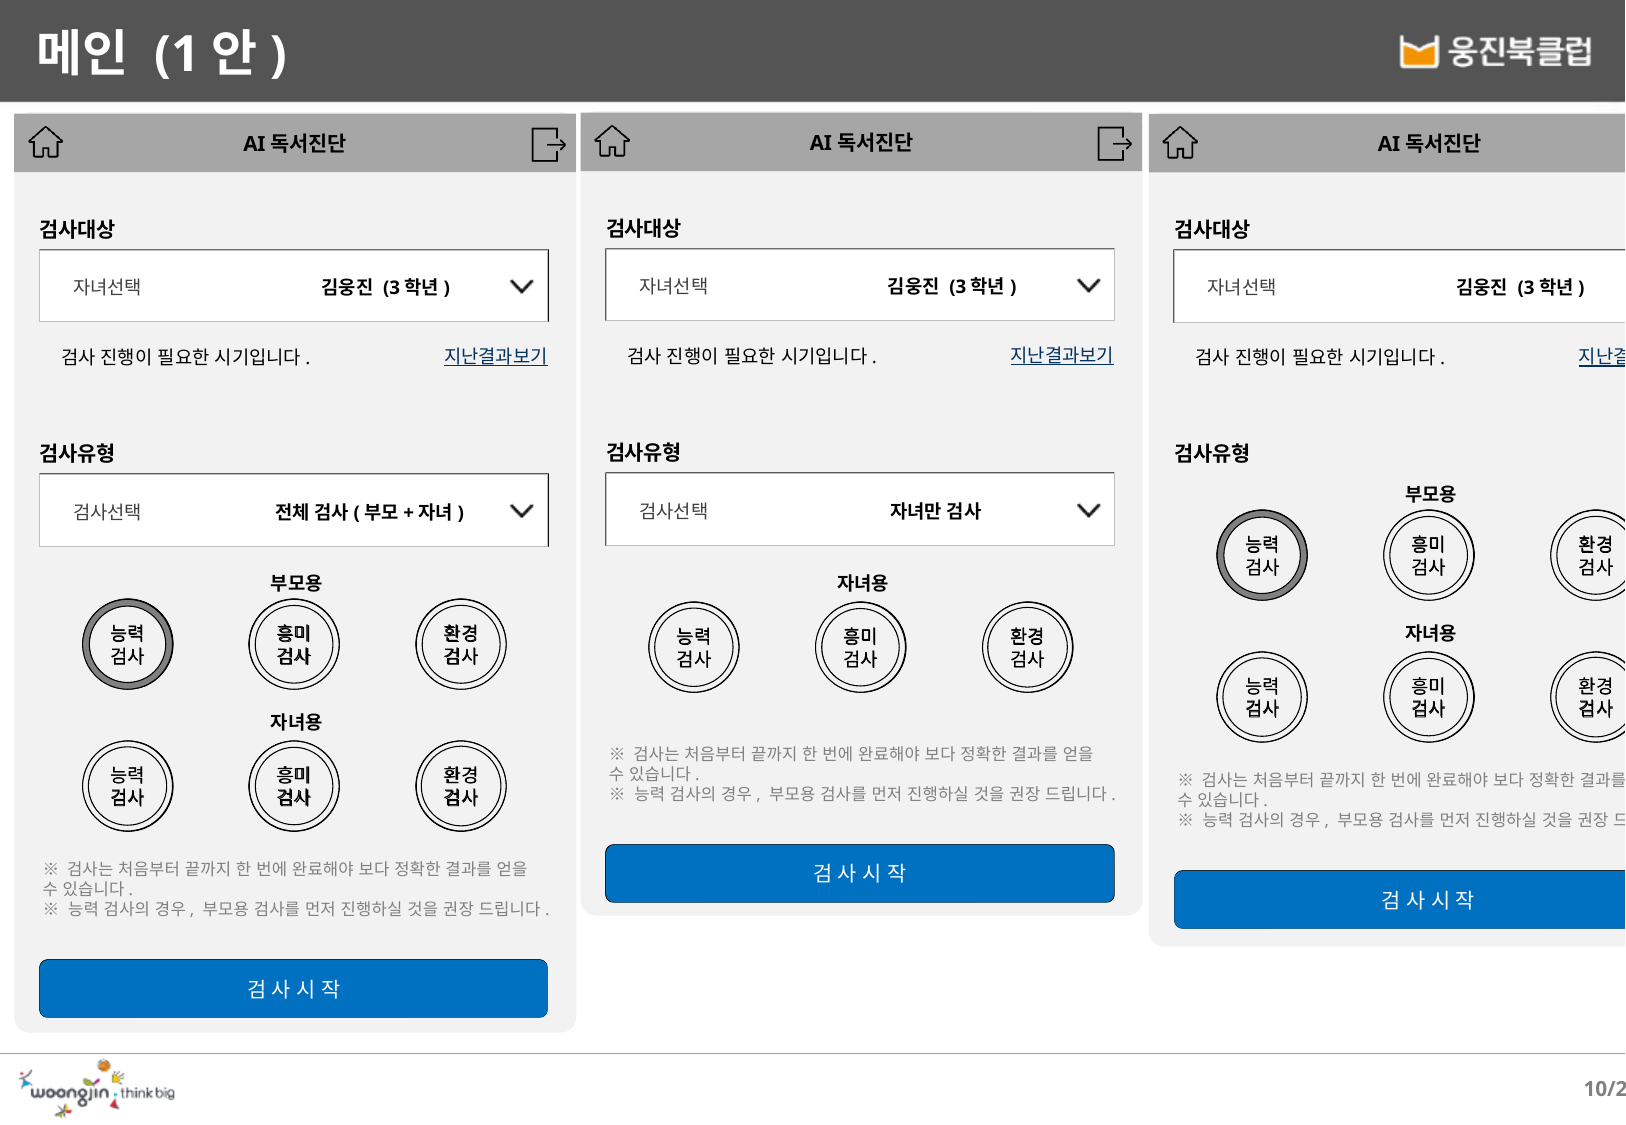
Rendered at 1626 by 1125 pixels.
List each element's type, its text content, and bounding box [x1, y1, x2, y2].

text_box [1566, 731, 1625, 743]
text_box [264, 820, 324, 831]
text_box 자녀만 검사 [826, 495, 1045, 526]
text_box [264, 741, 324, 752]
title 메인 (1안) [24, 12, 1395, 92]
text_box [606, 248, 1115, 321]
text_box 검사 진행이 필요한 시기입니다. [39, 334, 311, 369]
text_box [265, 599, 324, 610]
text_box [431, 678, 491, 690]
text_box [432, 599, 491, 610]
text_box [98, 678, 158, 690]
text_box 능력 검사 [74, 611, 181, 678]
text_box AI독서진단 [1148, 113, 1625, 173]
text_box 지난결과보기 [998, 333, 1115, 368]
text_box AI독서진단 [580, 112, 1143, 172]
text_box 환경 검사 [1542, 663, 1625, 731]
text_box 자녀선택 [53, 268, 162, 306]
text_box 검사유형 [605, 425, 922, 467]
text_box [1399, 510, 1458, 521]
text_box 전체 검사(부모+자녀) [260, 496, 479, 527]
text_box [1566, 510, 1625, 521]
text_box 흥미 검사 [807, 614, 914, 681]
text_box [98, 741, 157, 752]
text_box 흥미 검사 [1375, 663, 1482, 731]
text_box [1397, 263, 1625, 311]
text_box 검사선택 [620, 491, 728, 530]
text_box 능력 검사 [1209, 663, 1316, 731]
text_box [13, 124, 578, 1034]
text_box 흥미 검사 [241, 611, 348, 678]
text_box [98, 820, 157, 831]
text_box 검사 진행이 필요한 시기입니다. [1173, 334, 1446, 369]
text_box [1566, 652, 1625, 663]
text_box 검 사 시 작 [1174, 870, 1625, 929]
text_box [664, 681, 724, 693]
text_box 능력 검사 [640, 614, 748, 681]
text_box ※ 검사는 처음부터 끝까지 한 번에 완료해야 보다 정확한 결과를 얻을 수 있습니다. ※ 능력 검사의 경우, 부모용 검사를 먼저 진행하실 것을 권장 드립니다. [42, 858, 571, 948]
text_box 부모용 [260, 562, 333, 593]
text_box 환경 검사 [408, 611, 515, 678]
text_box 환경 검사 [1542, 522, 1625, 589]
text_box [263, 263, 551, 311]
text_box [664, 602, 723, 613]
text_box [998, 602, 1057, 613]
text_box [1566, 589, 1625, 601]
text_box [998, 681, 1058, 693]
text_box [98, 599, 157, 610]
text_box [830, 681, 891, 693]
picture [0, 0, 1625, 1053]
text_box [431, 741, 491, 752]
text_box 자녀용 [260, 700, 333, 732]
picture [0, 1054, 1625, 1125]
text_box 김웅진 (3학년) [887, 271, 1037, 302]
text_box 환경 검사 [974, 614, 1081, 681]
text_box [1232, 589, 1292, 601]
text_box 검 사 시 작 [606, 844, 1115, 903]
text_box 부모용 [1395, 473, 1468, 504]
text_box 검사유형 [1173, 426, 1491, 468]
text_box [831, 602, 890, 613]
text_box [579, 121, 1144, 917]
text_box [1399, 652, 1458, 663]
text_box [829, 487, 1118, 535]
text_box 자녀용 [1395, 611, 1468, 643]
text_box [1233, 652, 1292, 663]
text_box 검사 진행이 필요한 시기입니다. [605, 333, 878, 368]
text_box [263, 487, 551, 536]
text_box 김웅진 (3학년) [321, 271, 471, 303]
text_box [1233, 510, 1292, 521]
text_box 김웅진 (3학년) [1455, 272, 1606, 303]
text_box [1399, 731, 1459, 743]
text_box [264, 678, 324, 690]
text_box [1174, 250, 1625, 322]
text_box AI독서진단 [13, 113, 577, 173]
text_box 검사유형 [39, 426, 356, 468]
text_box [1232, 731, 1292, 743]
text_box 흥미 검사 [1375, 522, 1482, 589]
text_box [1399, 589, 1459, 601]
text_box 자녀용 [826, 561, 900, 593]
text_box 자녀선택 [620, 267, 728, 305]
text_box 검사대상 [605, 203, 955, 241]
text_box [431, 820, 491, 831]
text_box 능력 검사 [74, 752, 181, 820]
text_box 검 사 시 작 [39, 959, 548, 1018]
text_box [39, 249, 548, 322]
text_box [39, 474, 548, 546]
text_box 환경 검사 [408, 752, 515, 820]
text_box 검사대상 [1173, 204, 1523, 242]
text_box [829, 262, 1118, 310]
text_box 흥미 검사 [241, 752, 348, 820]
picture [1160, 122, 1200, 162]
text_box 자녀선택 [1188, 268, 1296, 307]
text_box 검사선택 [53, 492, 162, 531]
text_box 능력 검사 [1209, 522, 1316, 589]
text_box 검사대상 [39, 204, 388, 242]
text_box [606, 473, 1115, 546]
text_box [1147, 126, 1625, 948]
text_box ※ 검사는 처음부터 끝까지 한 번에 완료해야 보다 정확한 결과를 얻을 수 있습니다. ※ 능력 검사의 경우, 부모용 검사를 먼저 진행하실 것을 권장 드립니다. [1176, 769, 1625, 859]
text_box 지난결과보기 [432, 334, 549, 369]
text_box 지난결과보기 [1566, 334, 1625, 369]
text_box ※ 검사는 처음부터 끝까지 한 번에 완료해야 보다 정확한 결과를 얻을 수 있습니다. ※ 능력 검사의 경우, 부모용 검사를 먼저 진행하실 것을 권장 드립니다. [608, 743, 1137, 833]
